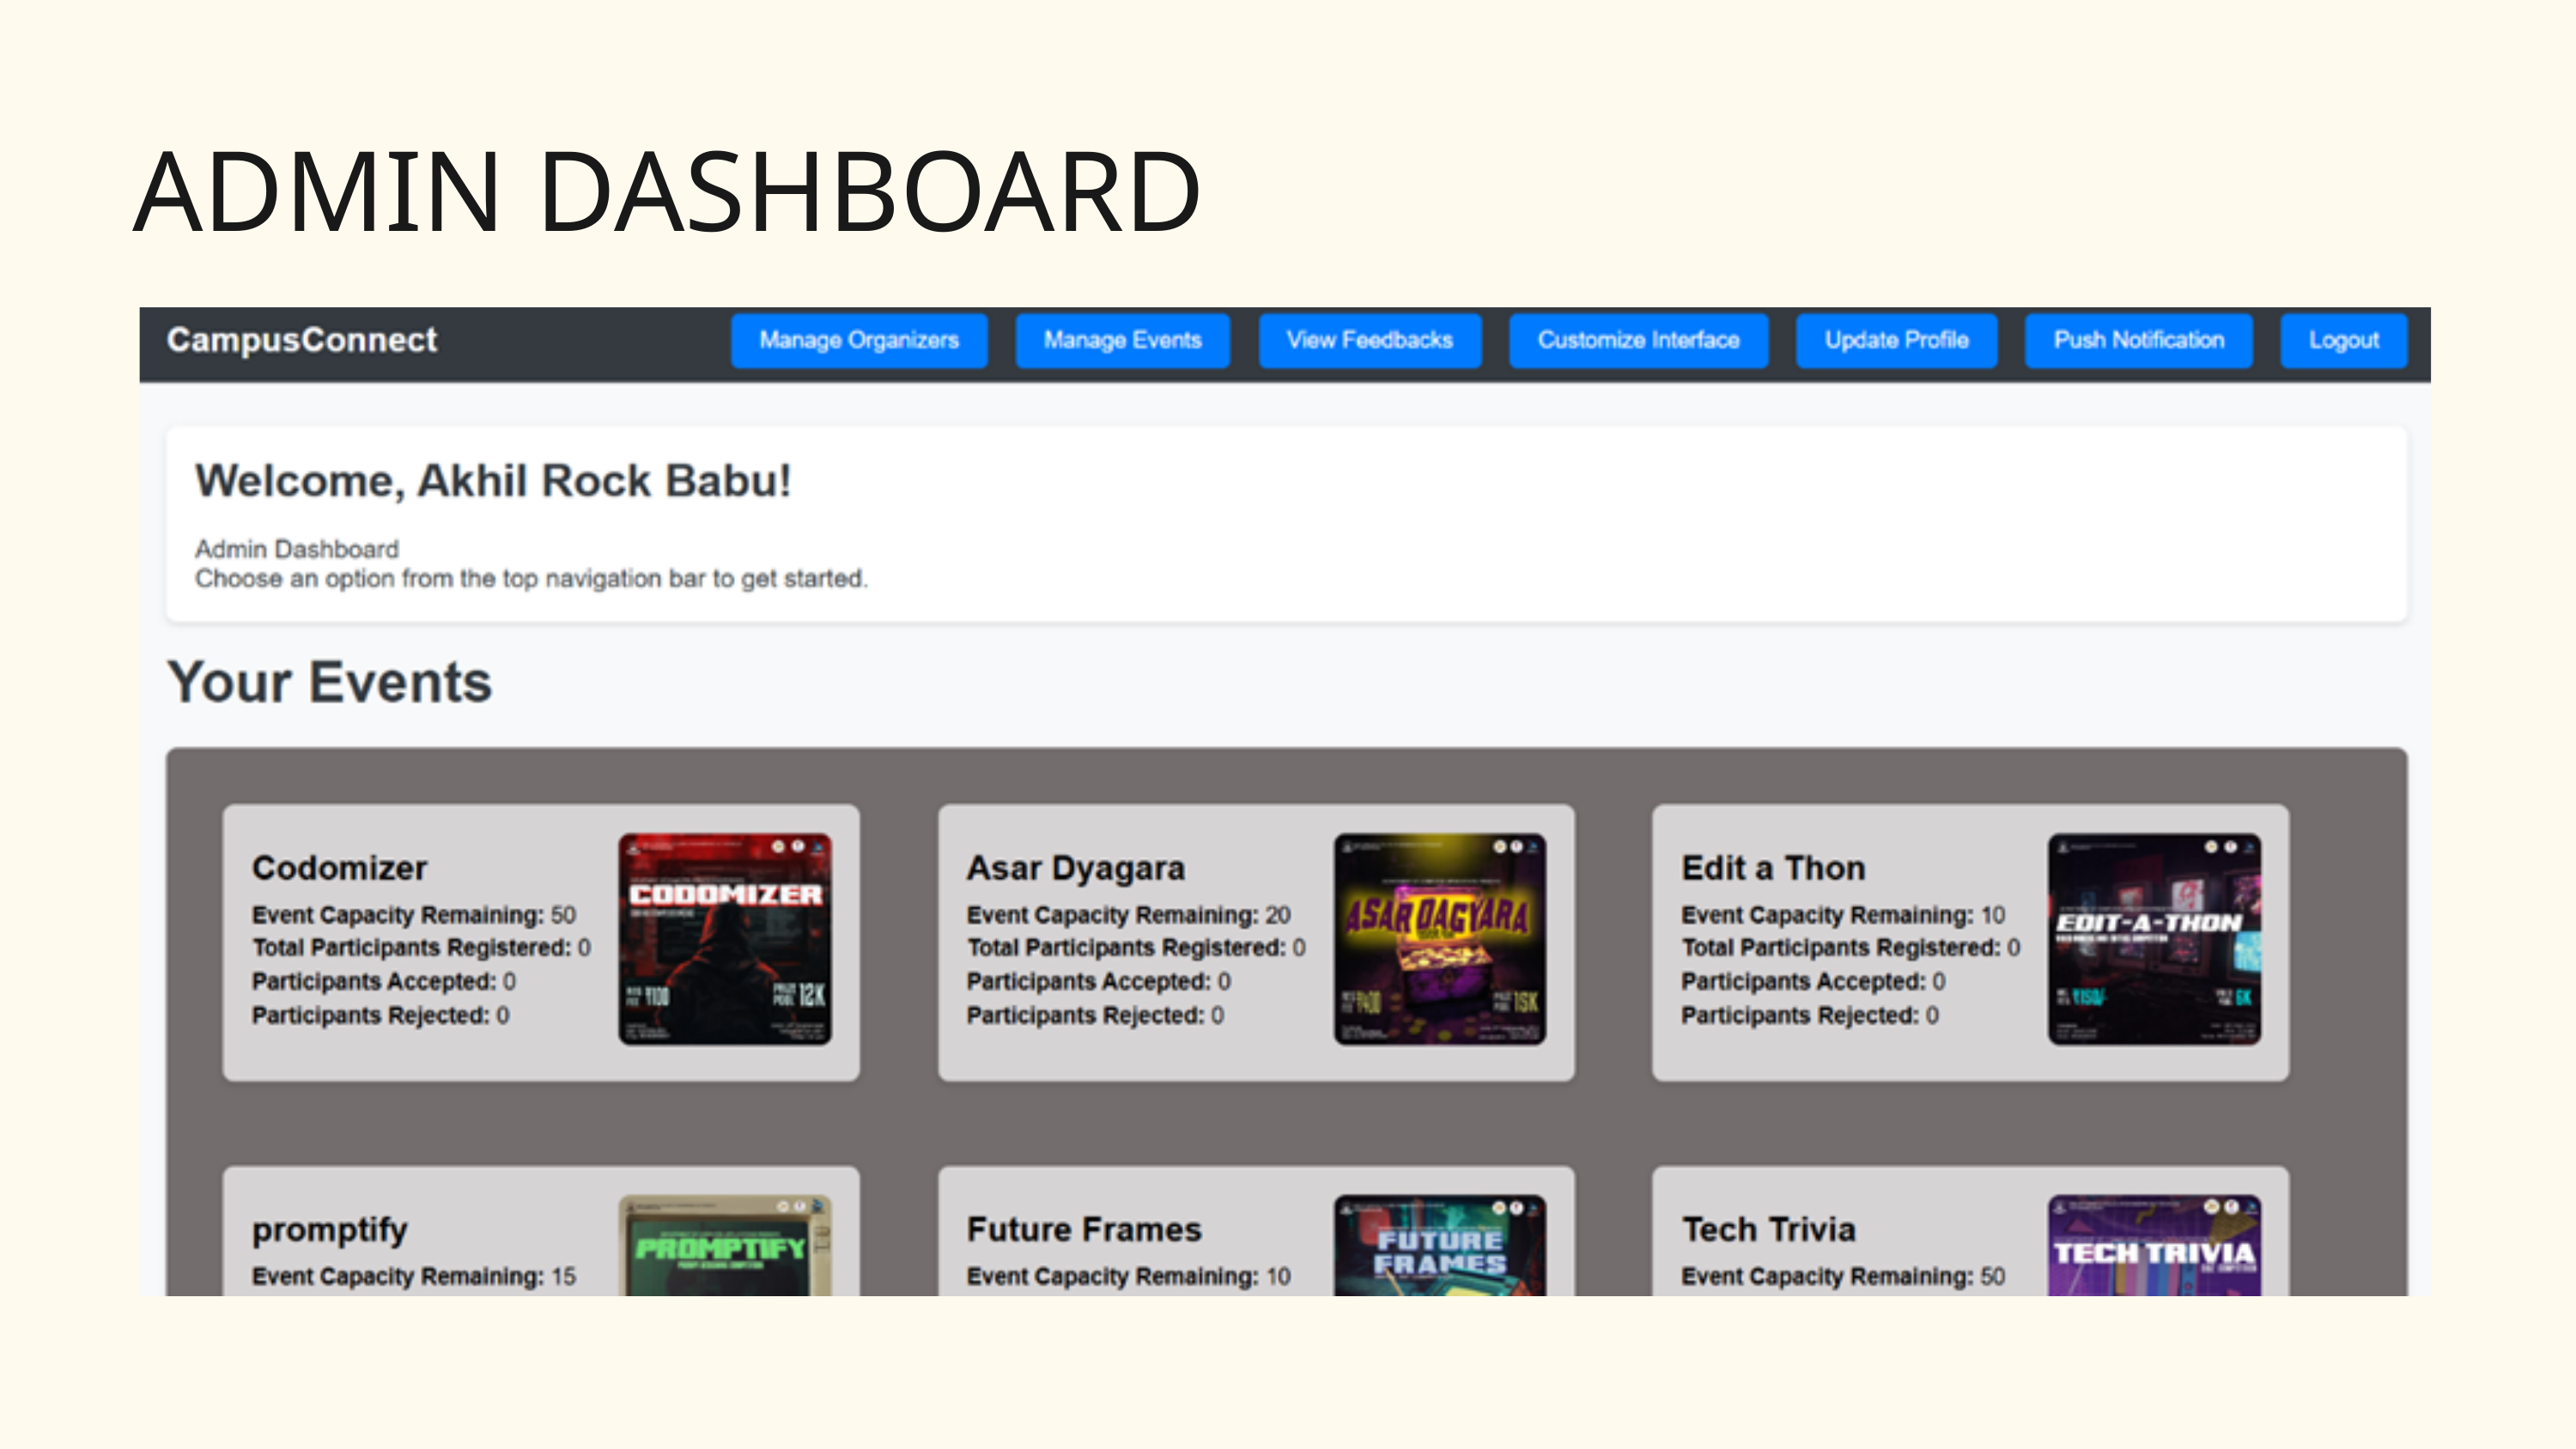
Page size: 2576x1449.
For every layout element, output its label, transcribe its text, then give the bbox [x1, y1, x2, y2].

text_box ADMIN DASHBOARD [50, 142, 1288, 254]
text_box [139, 307, 2432, 1296]
